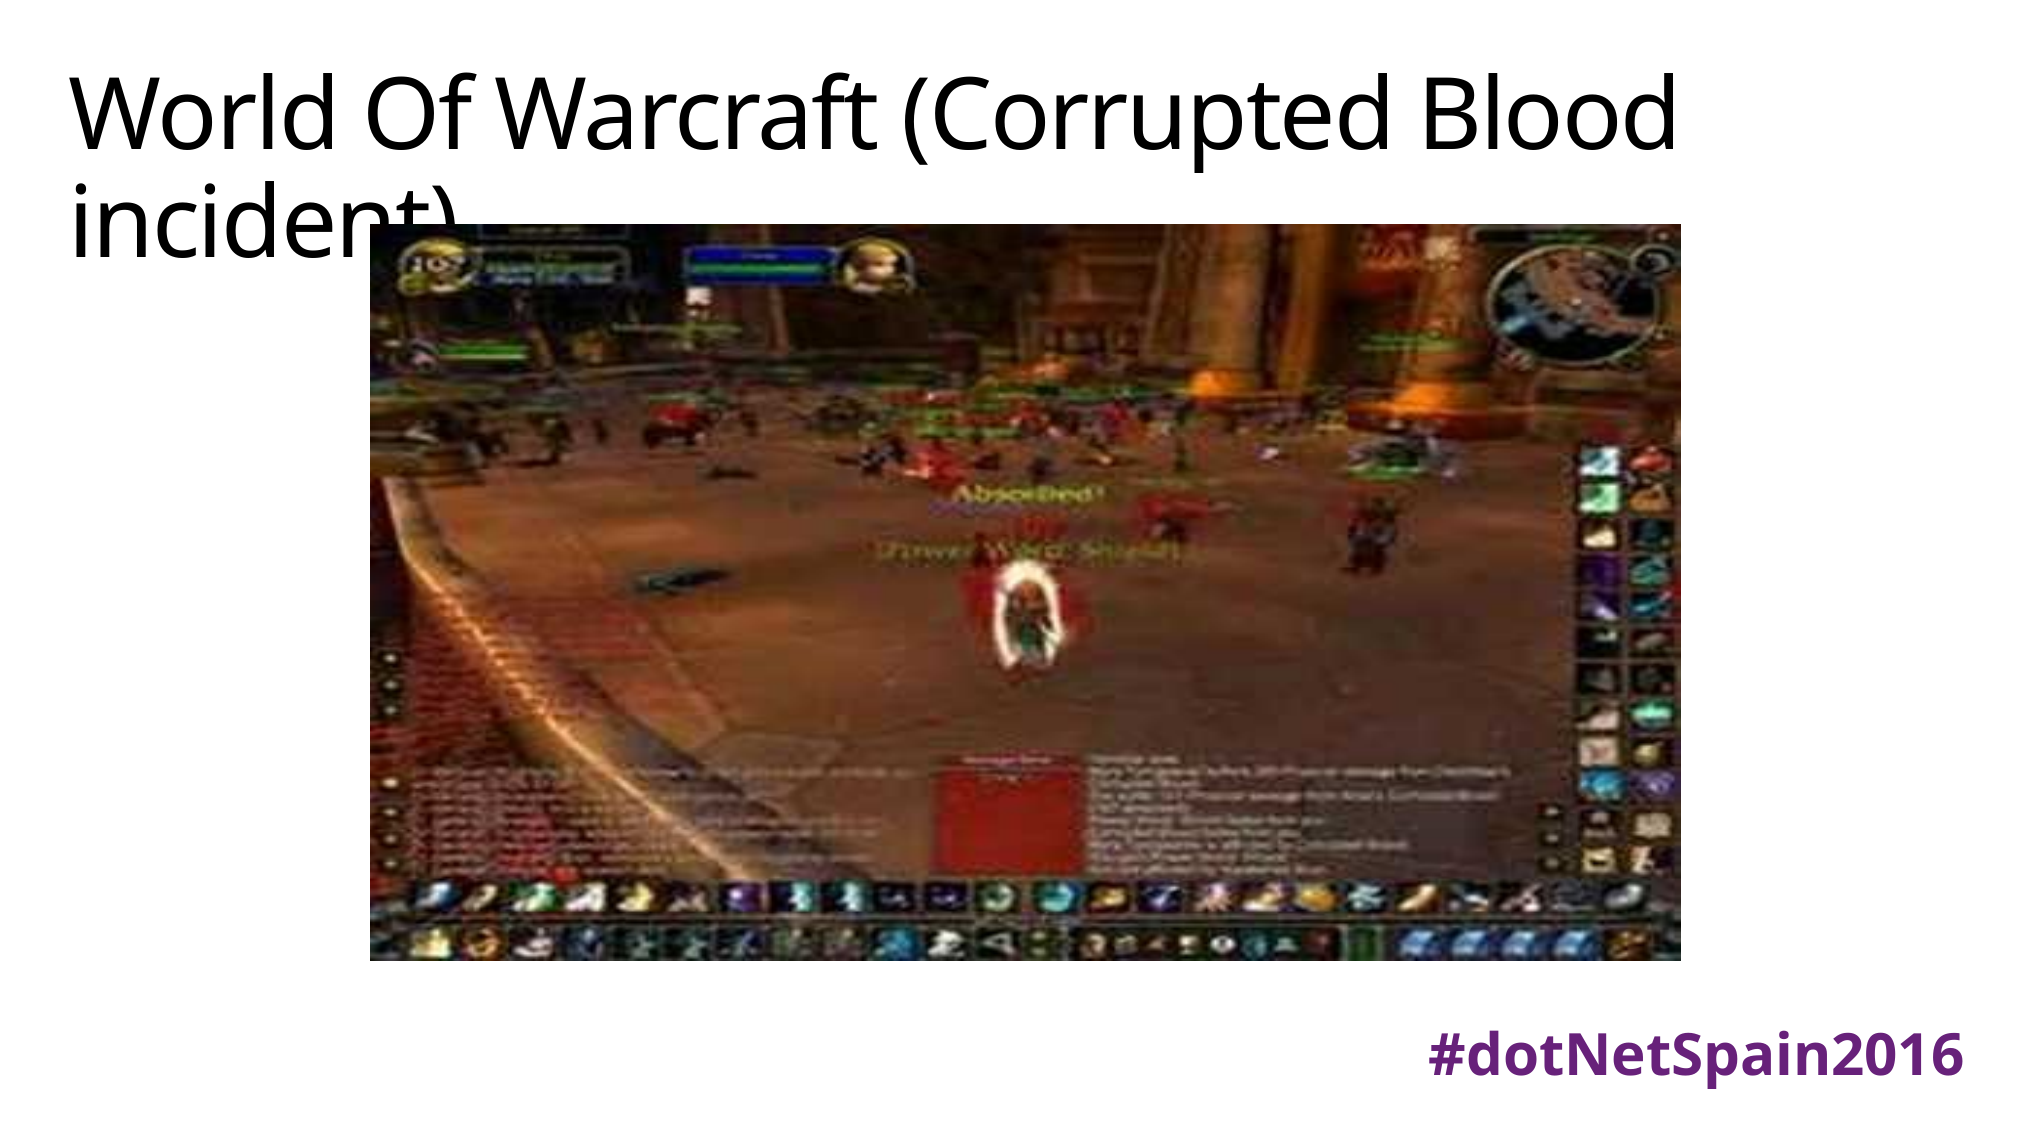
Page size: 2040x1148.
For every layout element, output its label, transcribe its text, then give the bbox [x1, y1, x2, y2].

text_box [369, 223, 1682, 962]
title World Of Warcraft (Corrupted Blood incident) [45, 48, 1996, 199]
